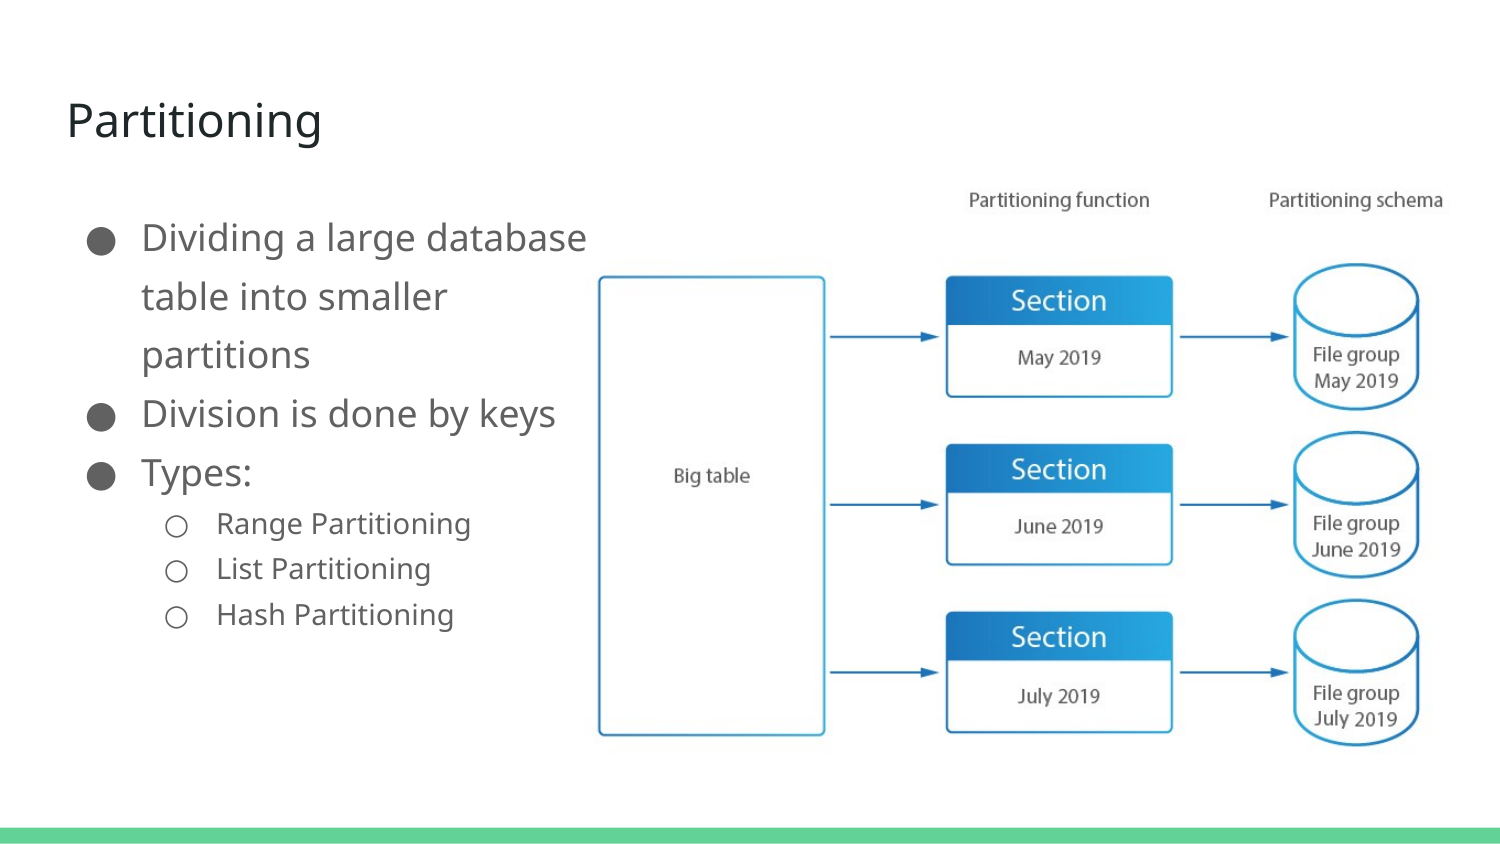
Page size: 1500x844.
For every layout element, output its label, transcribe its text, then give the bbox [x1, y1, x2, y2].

title Partitioning [51, 72, 1449, 167]
list Dividing a large database table into smaller partitions Division is done by keys Types: Range Partitioning List Partitioning Hash Partitioning [51, 189, 563, 750]
picture [568, 153, 1483, 785]
